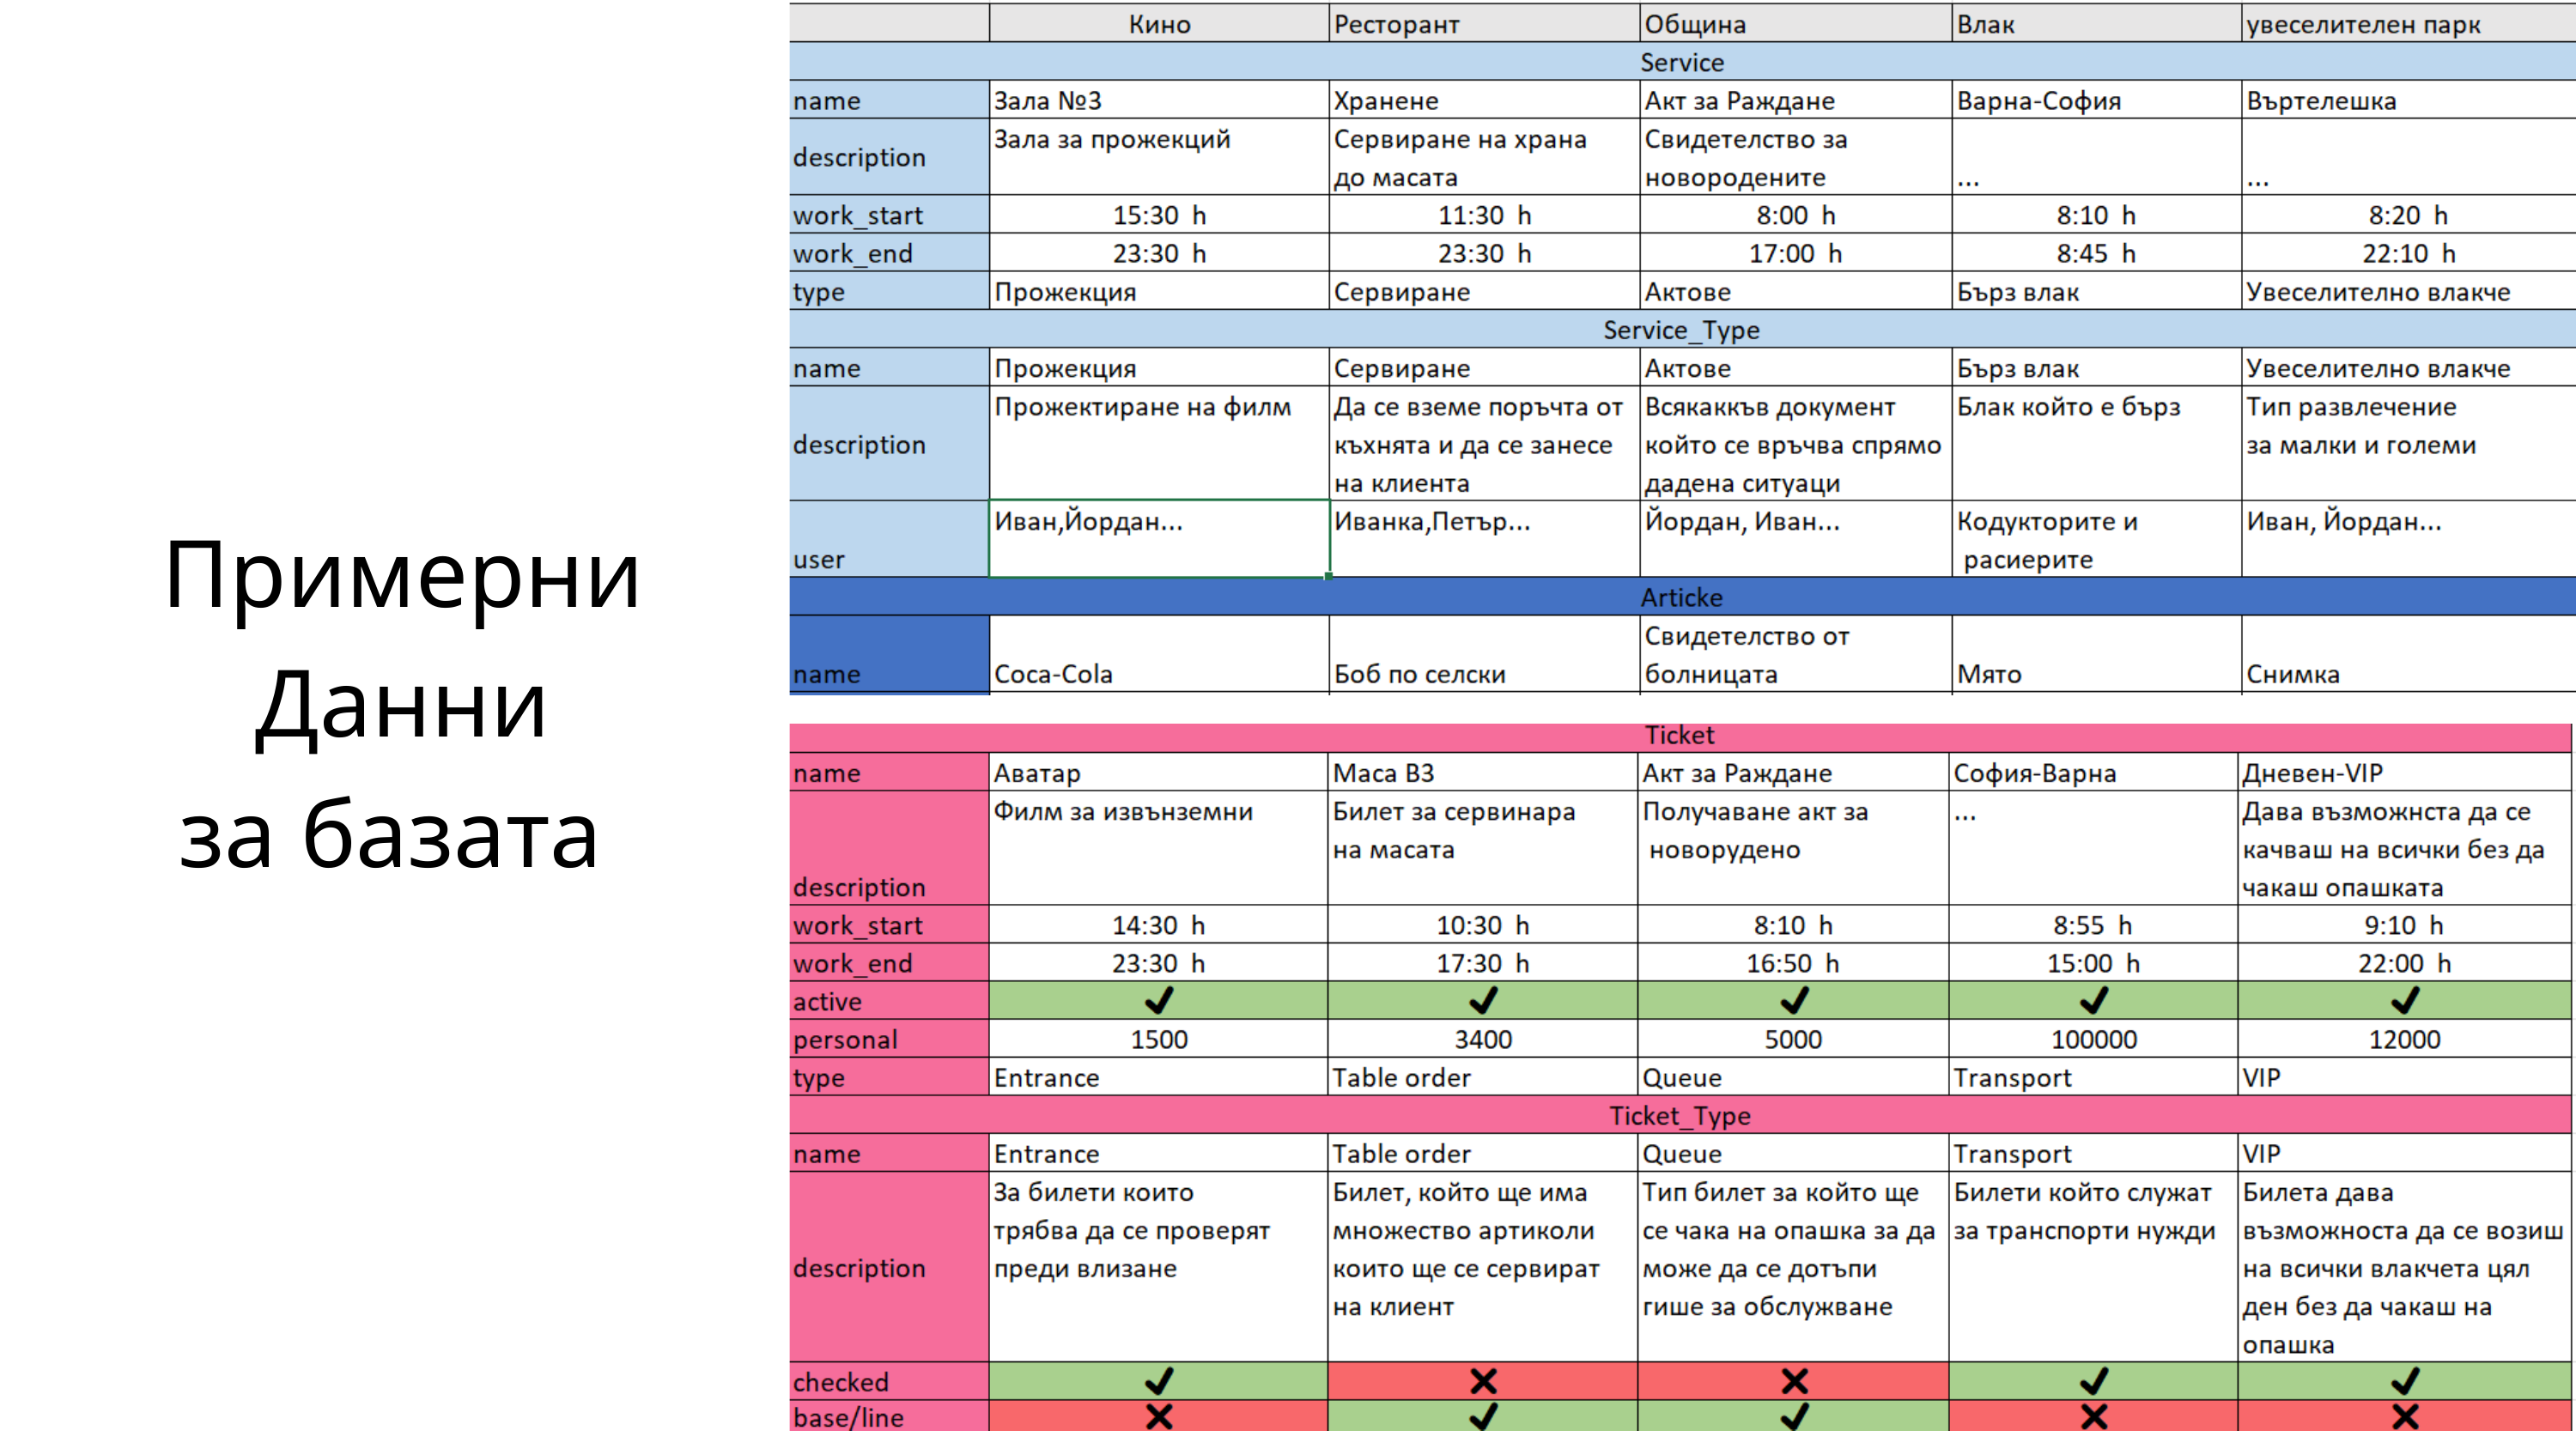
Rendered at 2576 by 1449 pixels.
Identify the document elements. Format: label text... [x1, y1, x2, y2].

picture [789, 724, 2576, 1432]
text_box Примерни Данни за базата [144, 495, 661, 886]
picture [789, 0, 2576, 695]
